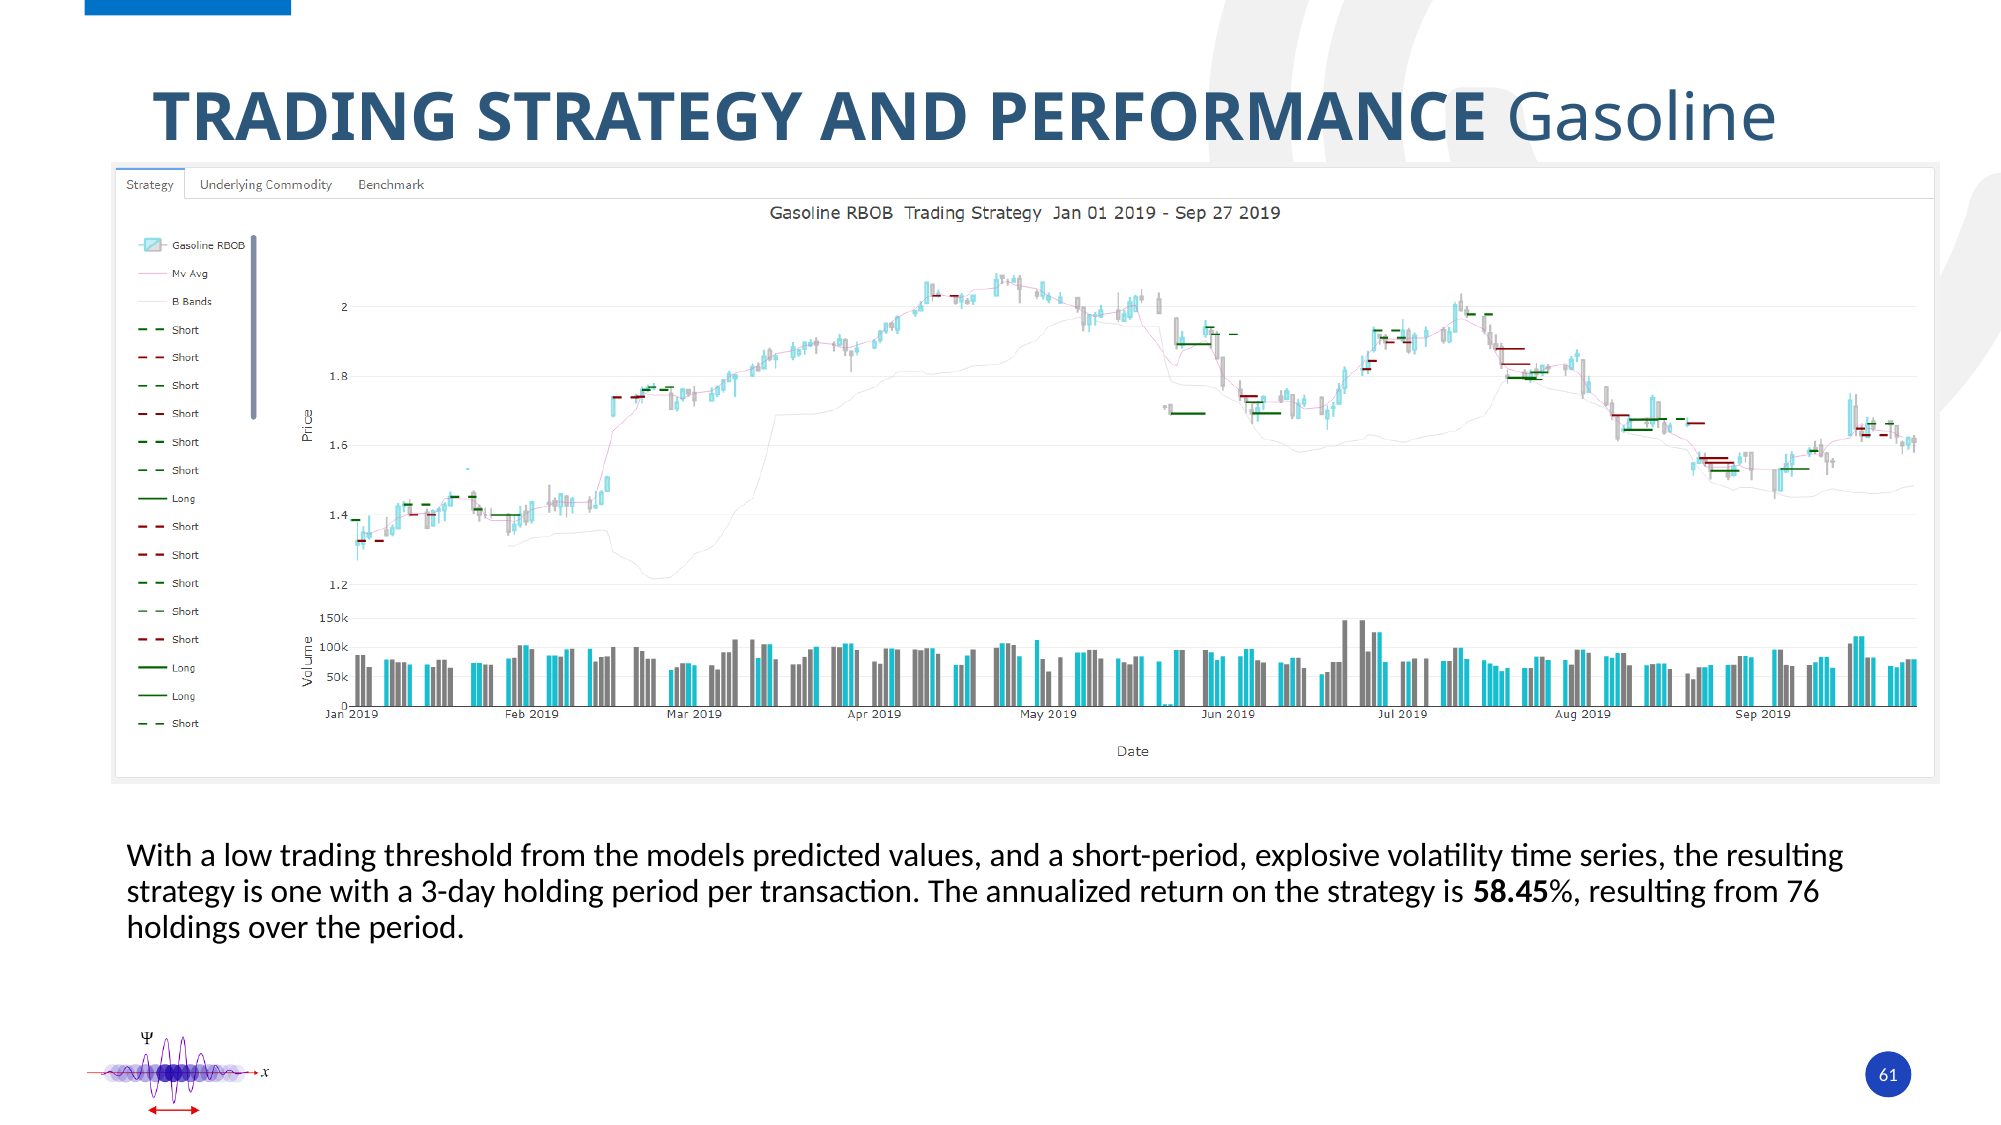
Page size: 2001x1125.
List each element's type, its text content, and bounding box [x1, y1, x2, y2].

list With a low trading threshold from the models predicted values, and a short-period, explosive volatility time series, the resulting strategy is one with a 3-day holding period per transaction. The annualized return on the strategy is 58.45%, resulting from 76 holdings over the period. [111, 830, 1913, 977]
picture [111, 162, 1940, 784]
title TRADING STRATEGY AND PERFORMANCE Gasoline [137, 75, 1834, 162]
picture [87, 1026, 269, 1116]
slide_number 61 [1864, 1059, 1913, 1090]
